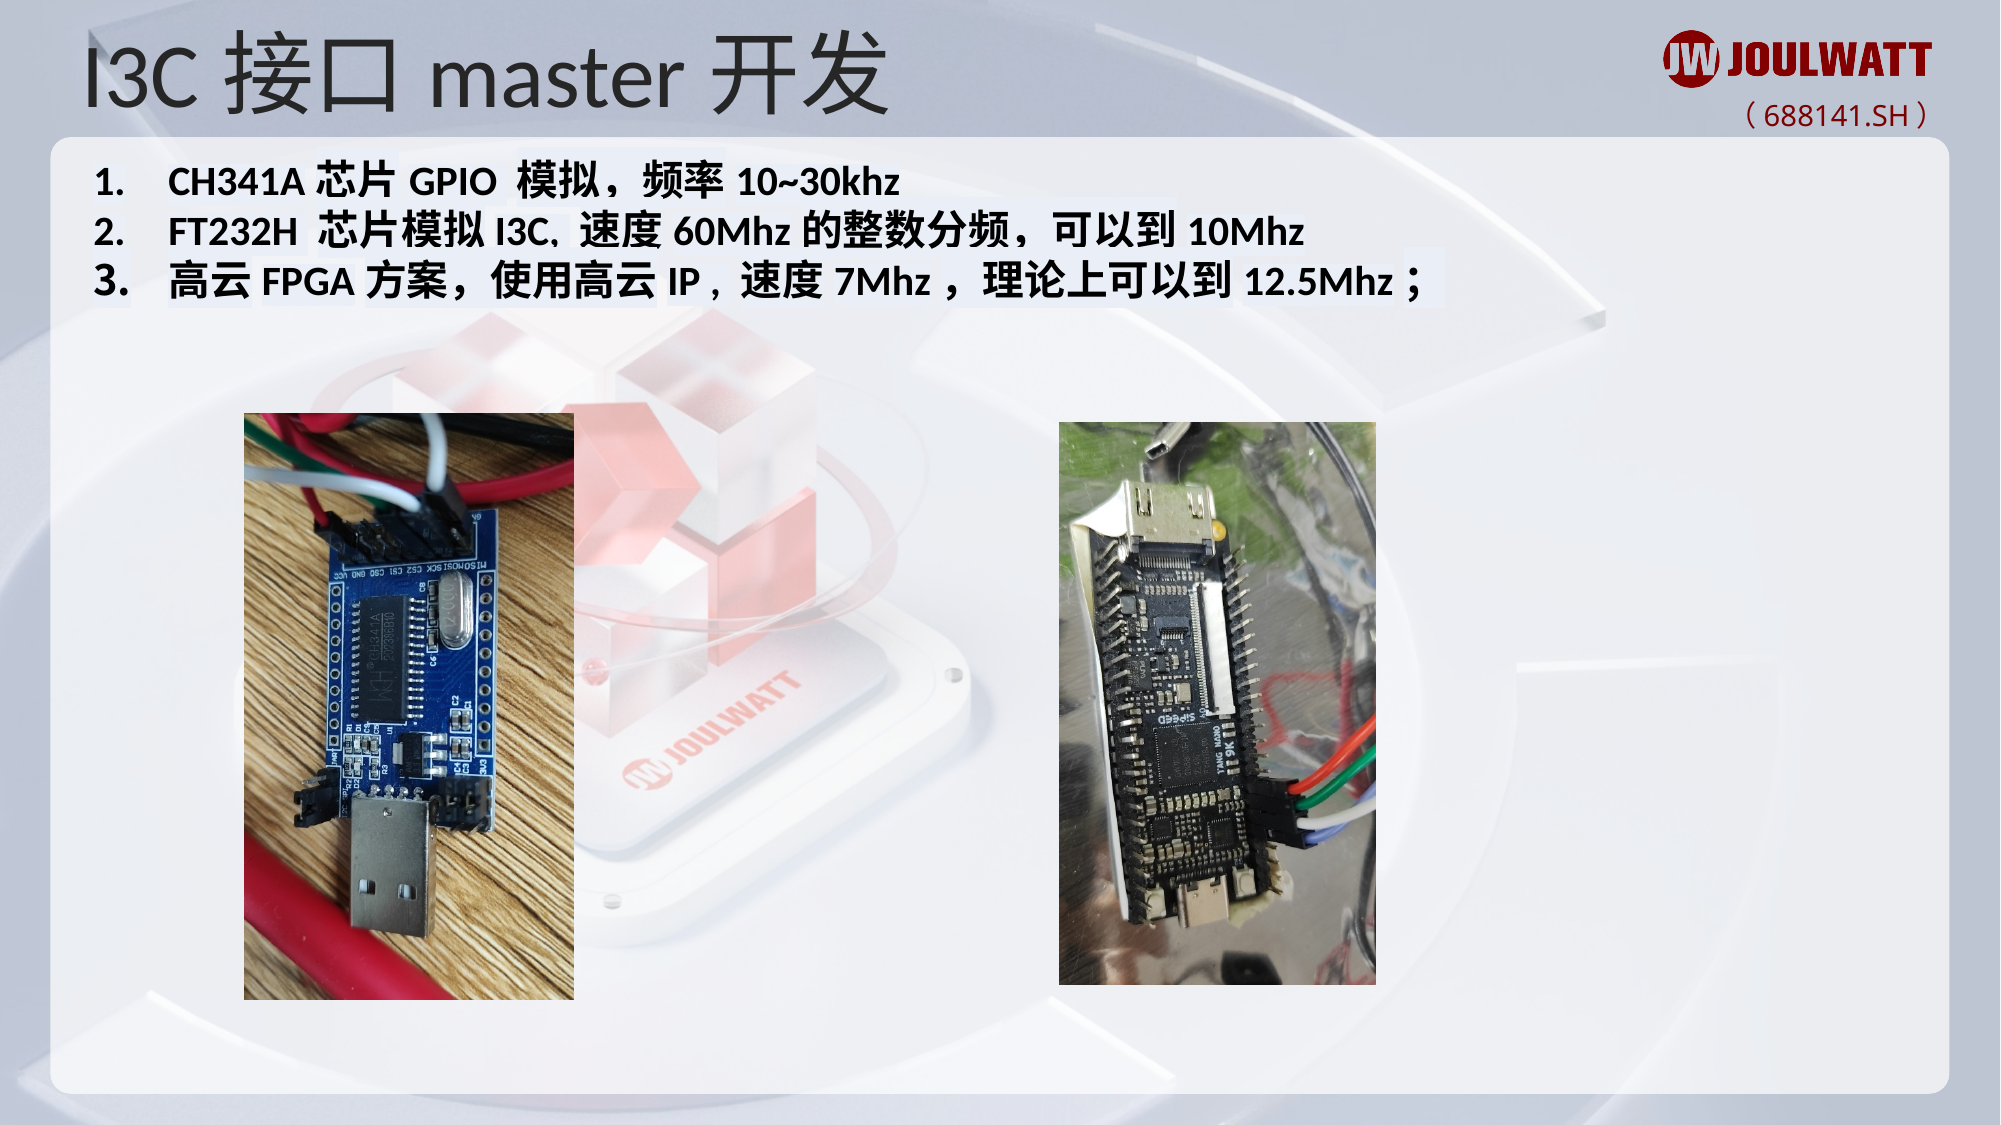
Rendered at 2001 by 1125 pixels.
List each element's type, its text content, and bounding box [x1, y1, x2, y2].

picture [0, 0, 2001, 1125]
text_box CH341A芯片GPIO 模拟，频率10~30khz FT232H 芯片模拟I3C, 速度60Mhz的整数分频，可以到10Mhz 高云FPGA方案，使用高云IP , 速度7Mhz，理论上可以到12.5Mhz； [78, 146, 1709, 412]
text_box I3C接口master开发 [66, 21, 1792, 147]
